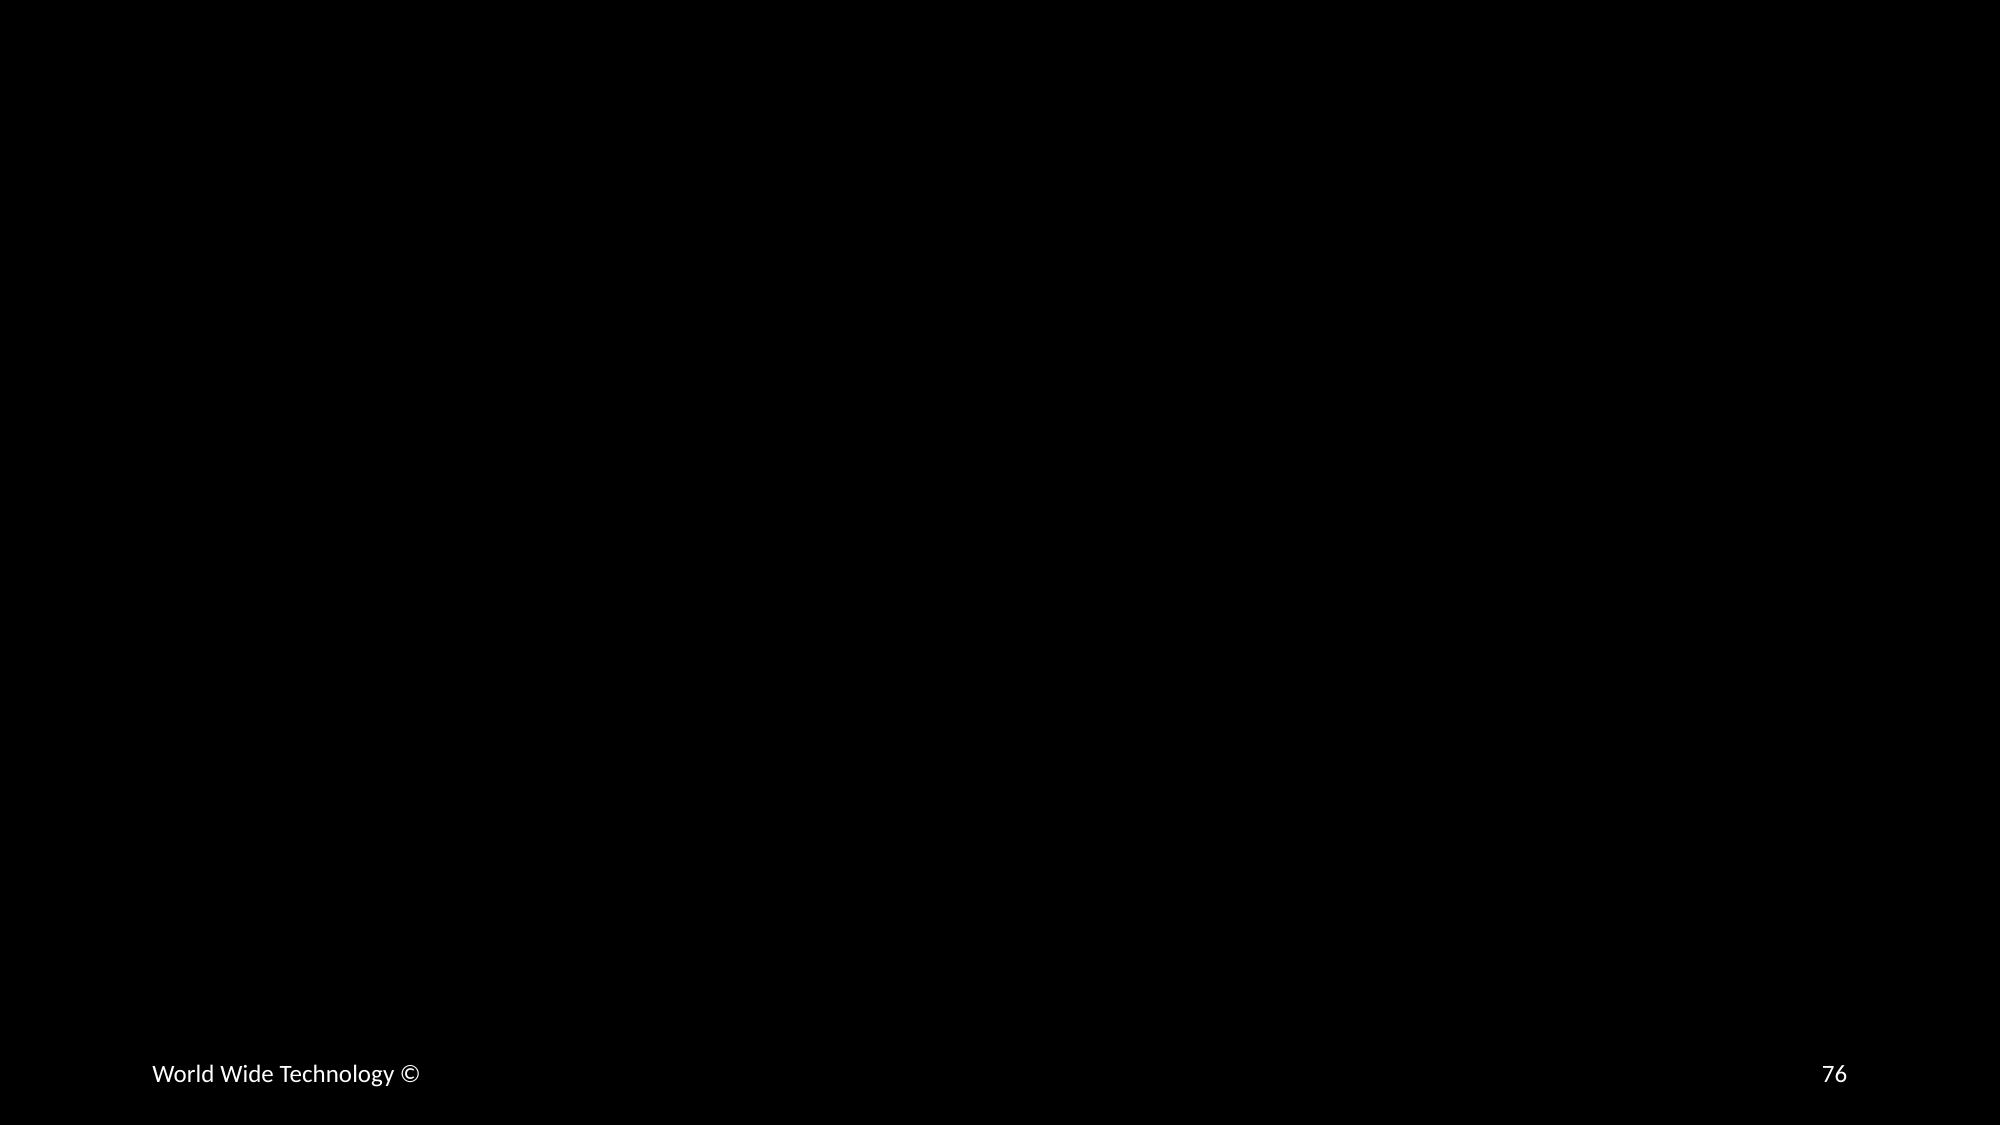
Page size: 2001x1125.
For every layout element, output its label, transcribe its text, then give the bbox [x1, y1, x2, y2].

slide_number World Wide Technology © [137, 1042, 588, 1103]
slide_number 76 [1412, 1042, 1863, 1103]
